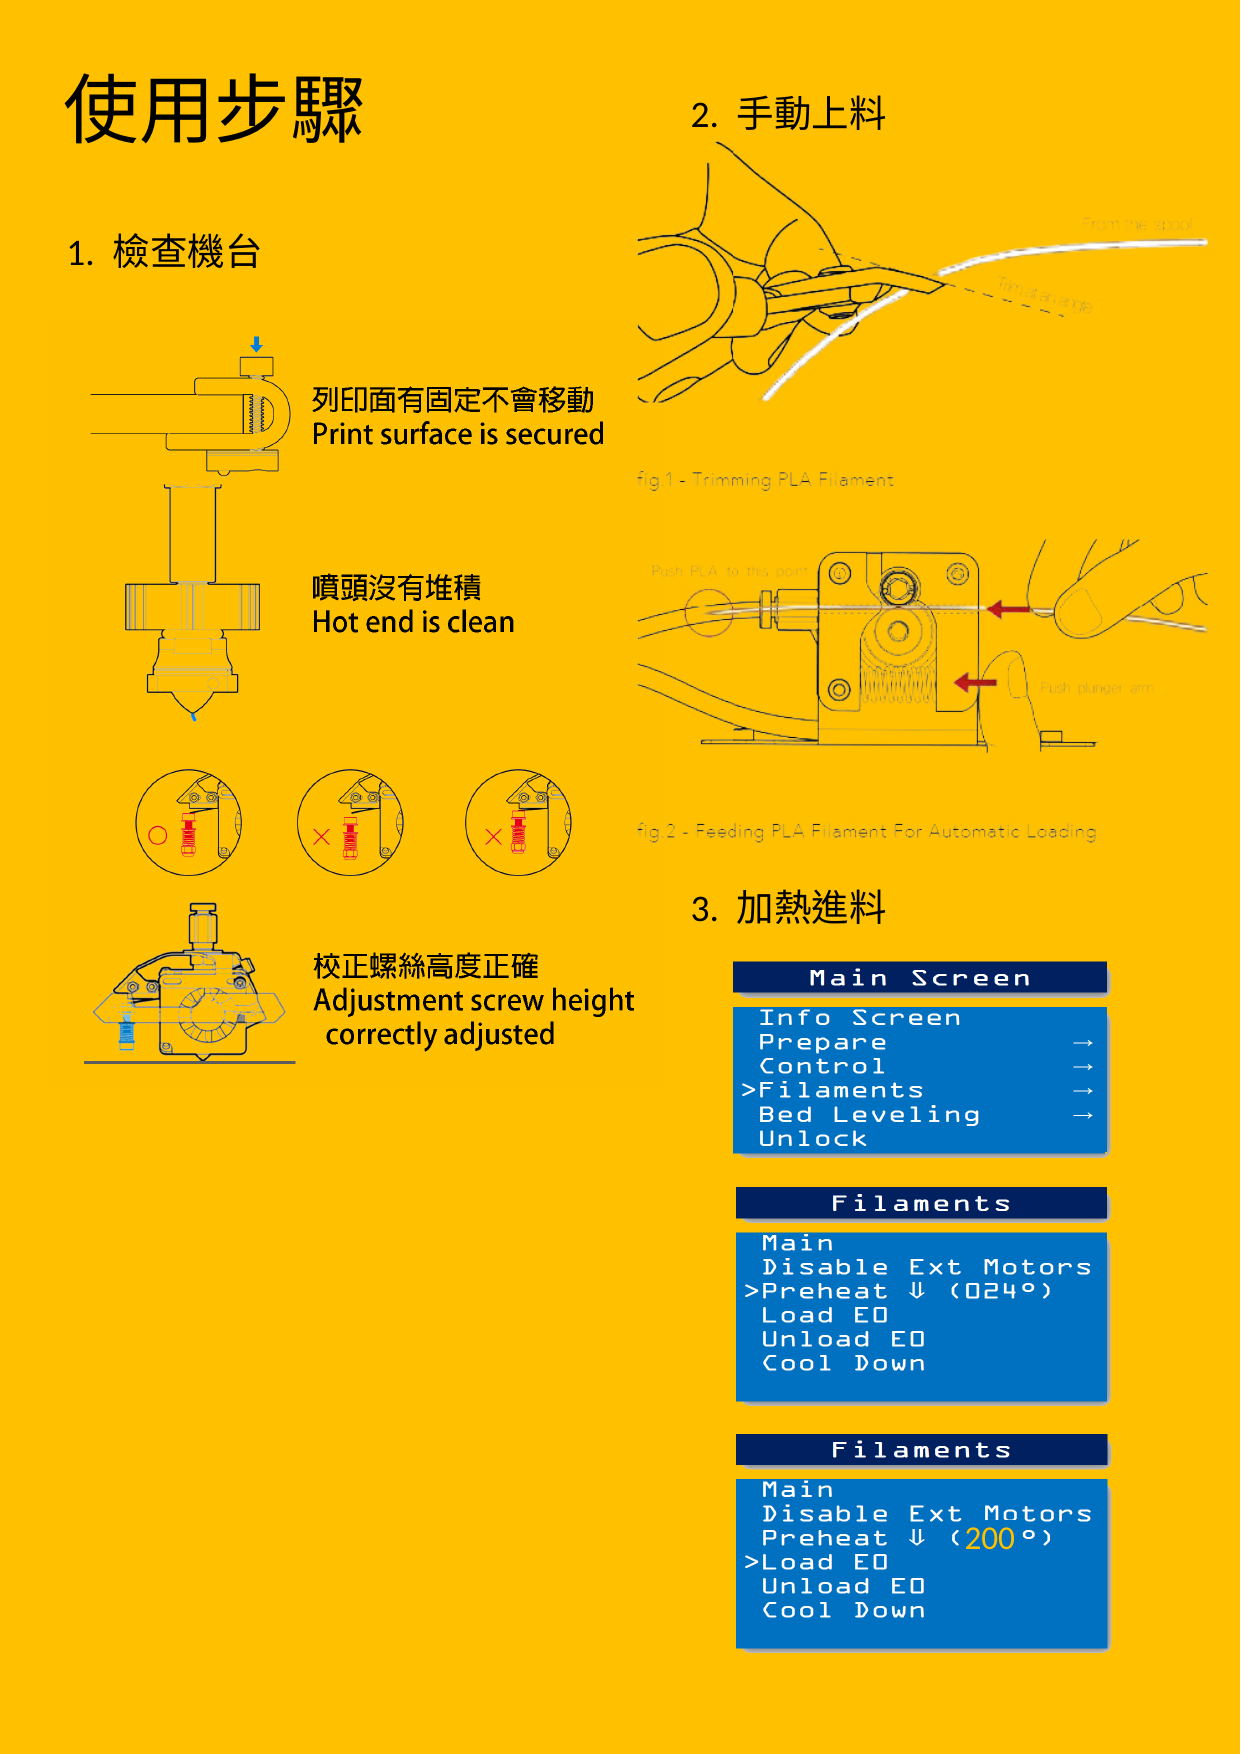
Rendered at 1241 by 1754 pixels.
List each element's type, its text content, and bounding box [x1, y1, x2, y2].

picture [583, 117, 1226, 860]
text_box 3. 加熱進料 [675, 876, 1039, 936]
text_box 2. 手動上料 [675, 82, 1039, 117]
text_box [724, 1201, 1132, 1670]
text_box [48, 322, 664, 1091]
text_box 1. 檢查機台 [51, 220, 415, 281]
title 使用步驟 [48, 39, 1118, 186]
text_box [711, 953, 1128, 1426]
